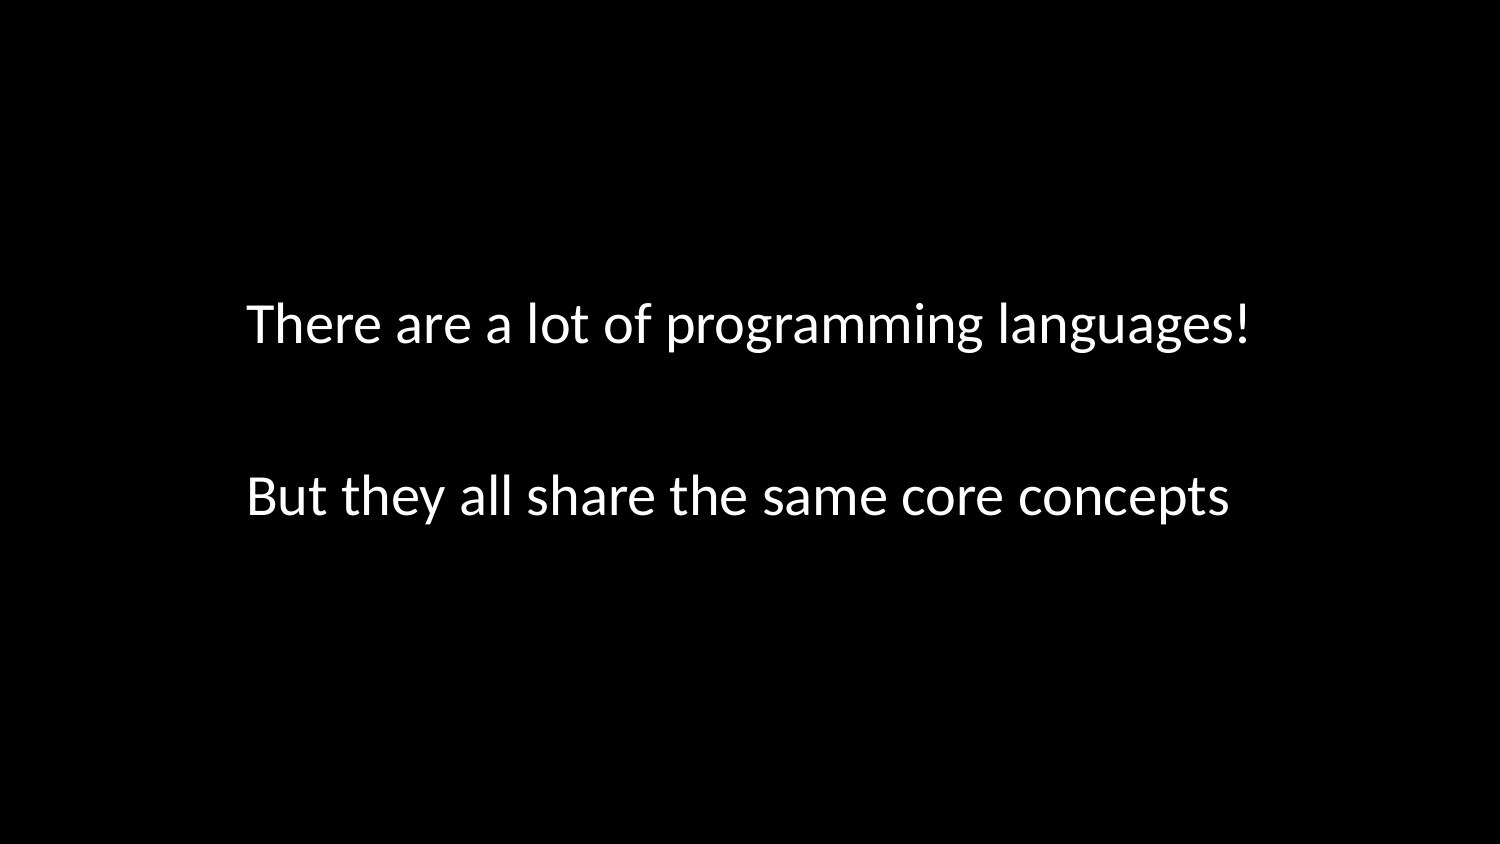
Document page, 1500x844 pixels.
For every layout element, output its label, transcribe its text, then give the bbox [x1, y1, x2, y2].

text_box But they all share the same core concepts [231, 449, 1246, 534]
text_box There are a lot of programming languages! [231, 278, 1269, 363]
